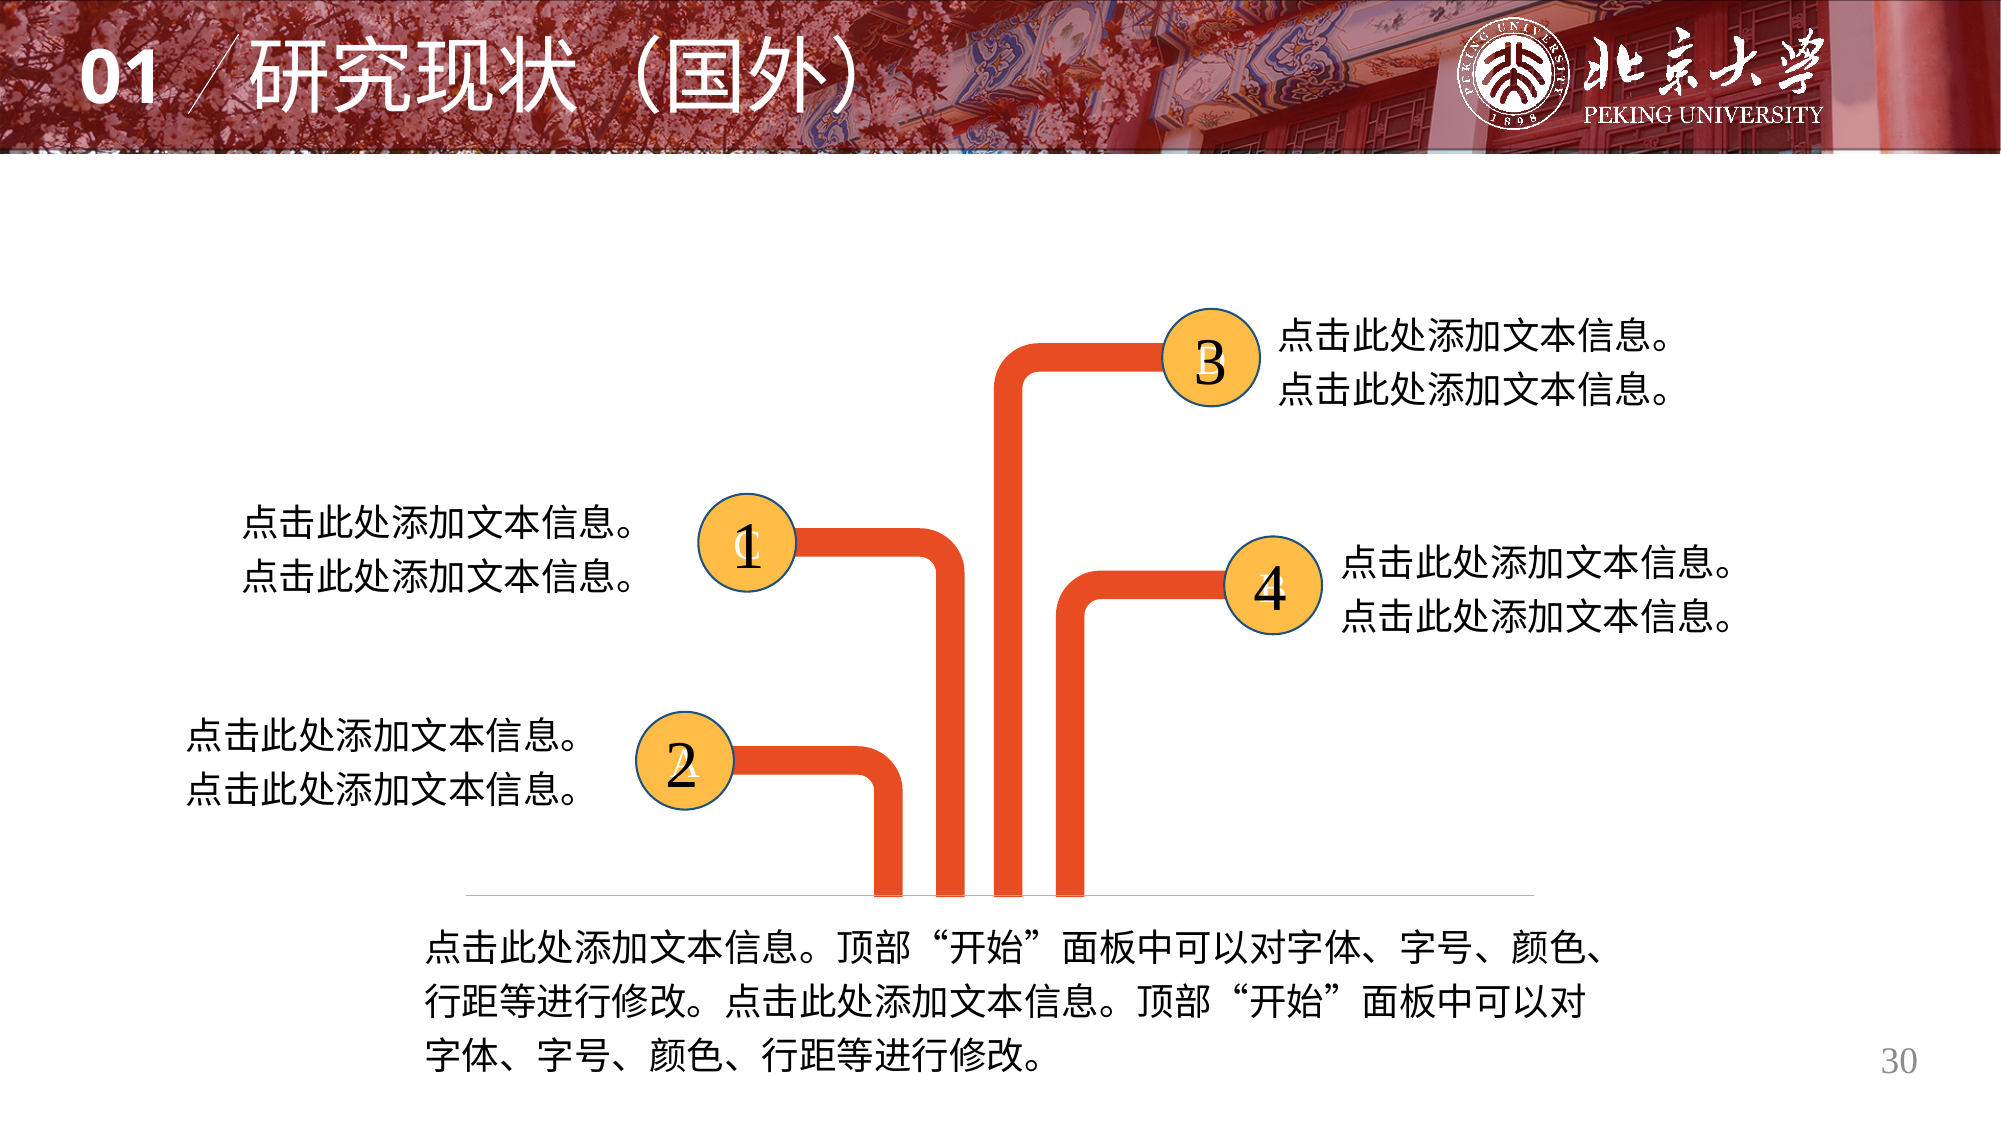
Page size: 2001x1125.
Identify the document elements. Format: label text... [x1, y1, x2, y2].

list 研究现状（国外） [232, 27, 985, 109]
text_box 点击此处添加文本信息。点击此处添加文本信息。 [170, 695, 465, 819]
slide_number 30 [1483, 1023, 1934, 1095]
picture [206, 150, 2001, 154]
text_box 点击此处添加文本信息。顶部“开始”面板中可以对字体、字号、颜色、行距等进行修改。点击此处添加文本信息。顶部“开始”面板中可以对字体、字号、颜色、行距等进行修改。 [409, 907, 1615, 1085]
picture [0, 150, 64, 154]
text_box 点击此处添加文本信息。点击此处添加文本信息。 [1535, 522, 1789, 646]
picture [1457, 17, 1824, 130]
list 01 [64, 31, 206, 197]
text_box 点击此处添加文本信息。点击此处添加文本信息。 [226, 482, 465, 606]
text_box 点击此处添加文本信息。点击此处添加文本信息。 [1262, 295, 1726, 419]
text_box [465, 308, 1535, 898]
